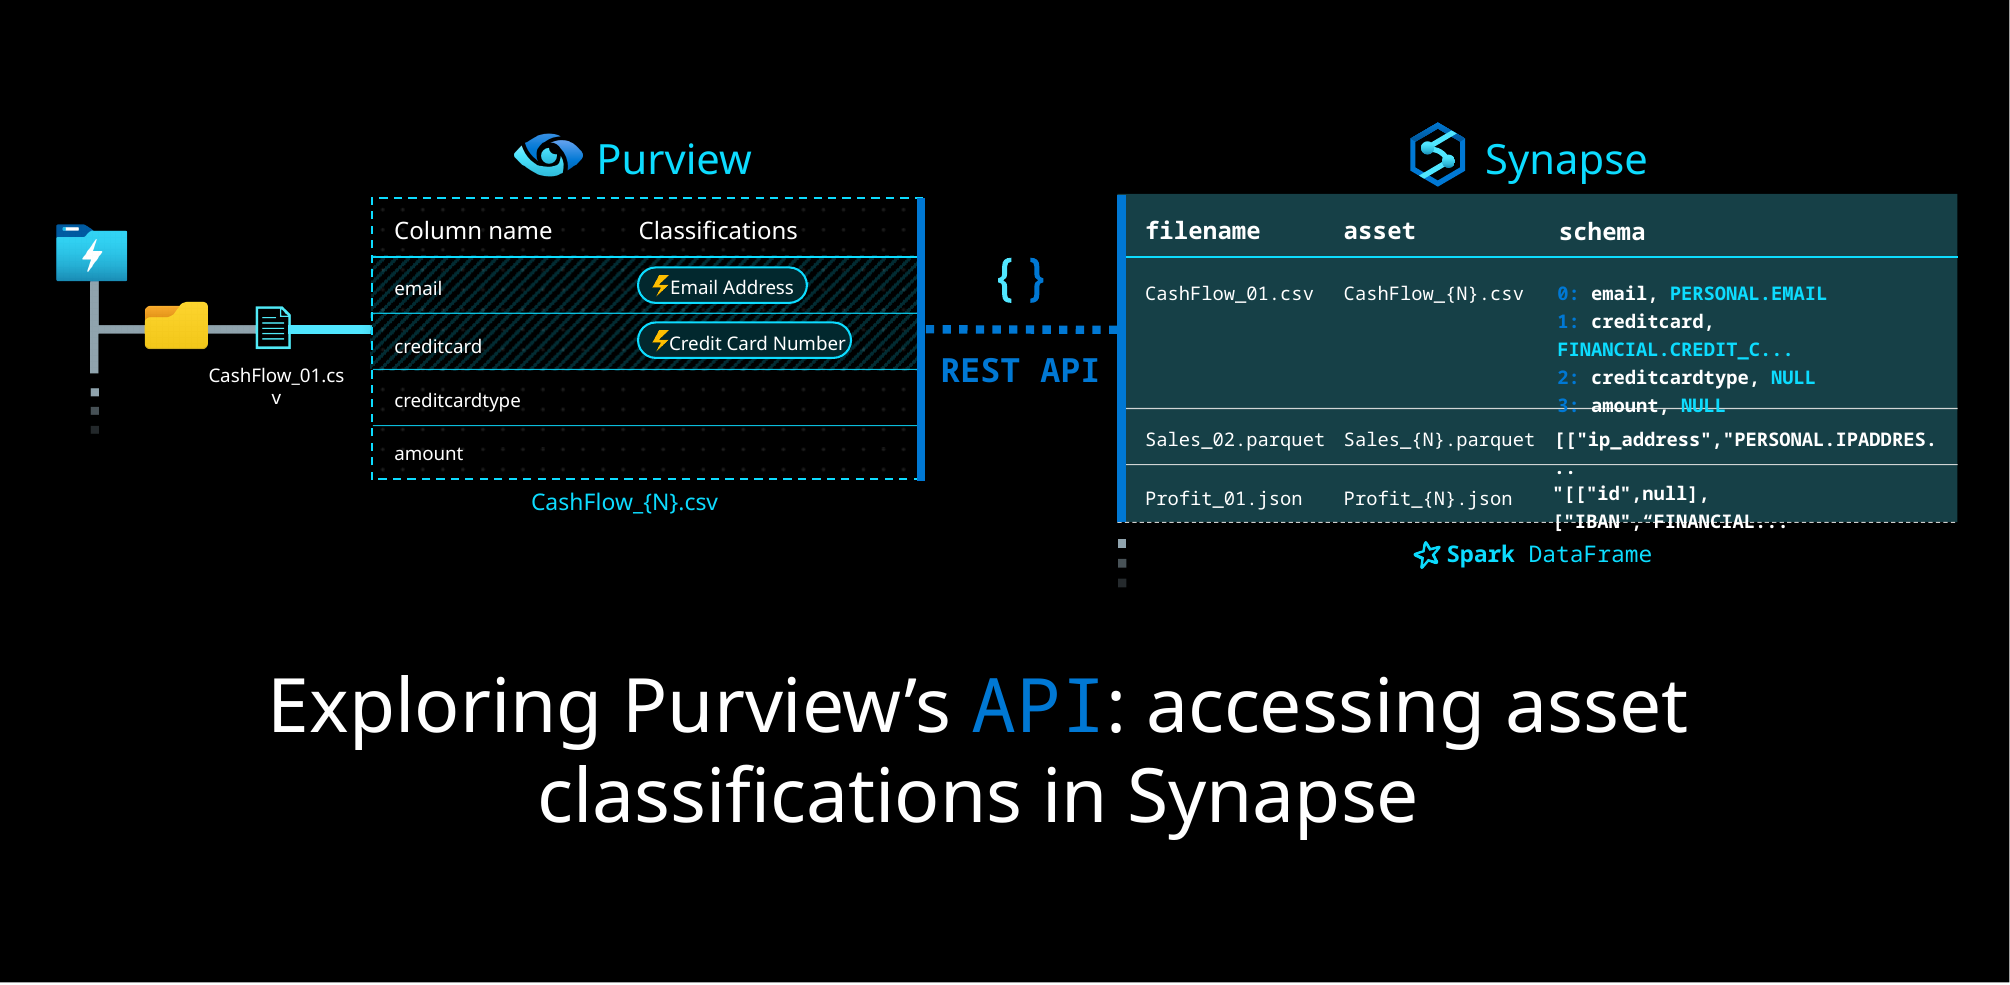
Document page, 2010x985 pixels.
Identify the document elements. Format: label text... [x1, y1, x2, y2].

text_box [0, 0, 2010, 983]
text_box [52, 118, 1958, 588]
text_box Exploring Purview’s API: accessing asset classifications in Synapse [81, 650, 1876, 845]
